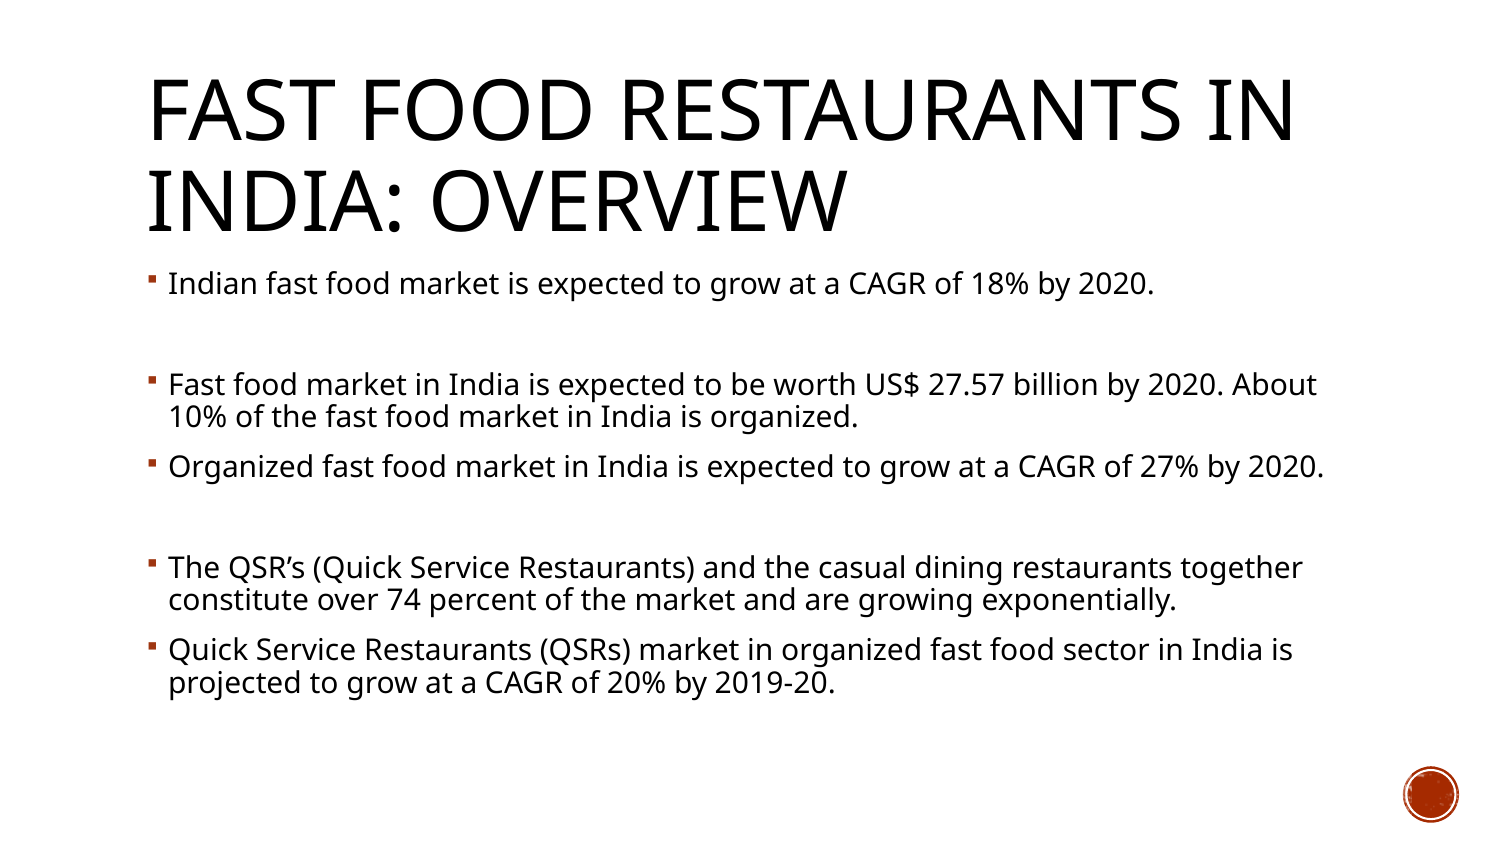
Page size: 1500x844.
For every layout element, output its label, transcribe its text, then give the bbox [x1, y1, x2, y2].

title Fast Food Restaurants in India: Overview [131, 59, 1370, 258]
list Indian fast food market is expected to grow at a CAGR of 18% by 2020. Fast food market in India is expected to be worth US$ 27.57 billion by 2020. About 10% of the fast food market in India is organized. Organized fast food market in India is expected to grow at a CAGR of 27% by 2020. The QSR’s (Quick Service Restaurants) and the casual dining restaurants together constitute over 74 percent of the market and are growing exponentially. Quick Service Restaurants (QSRs) market in organized fast food sector in India is projected to grow at a CAGR of 20% by 2019-20. [131, 261, 1370, 760]
